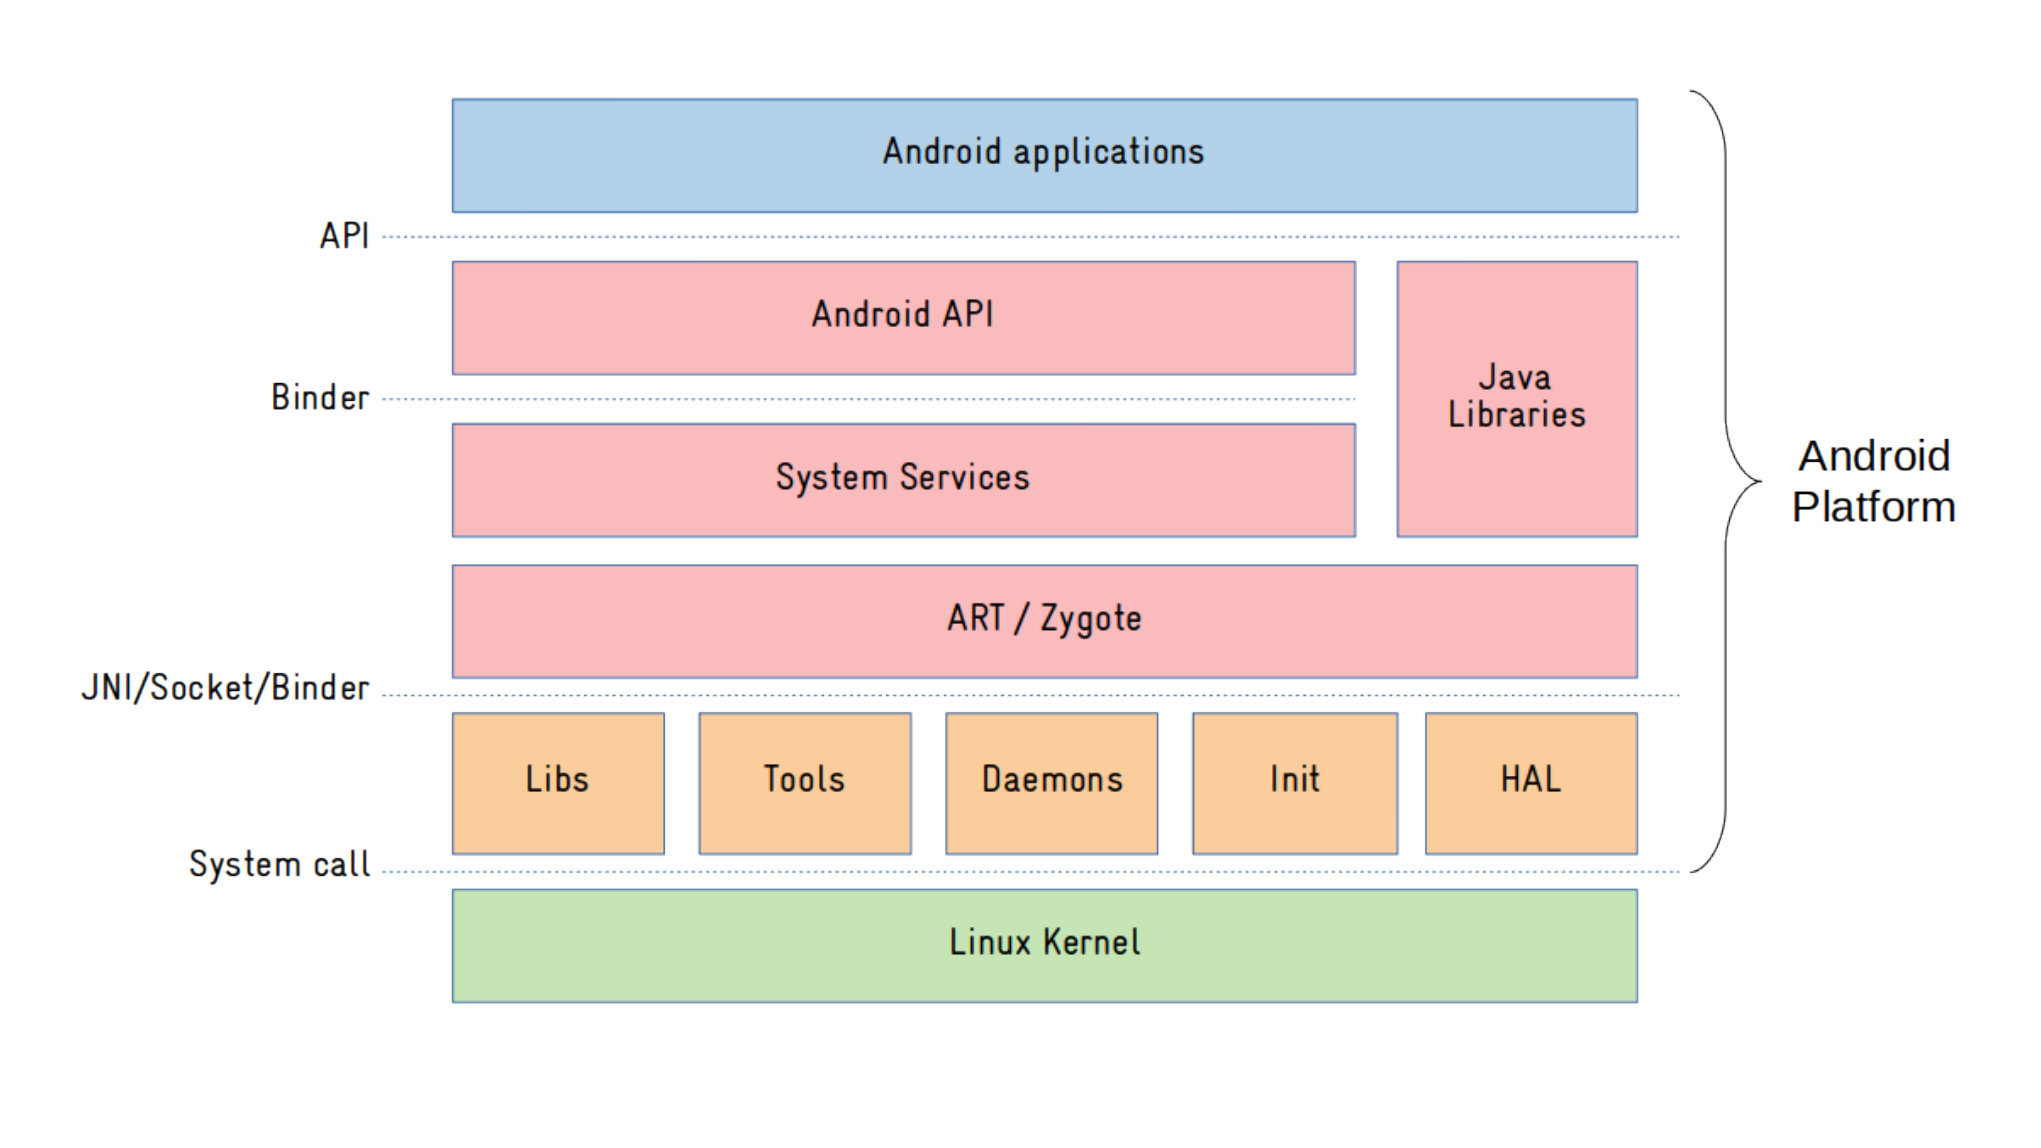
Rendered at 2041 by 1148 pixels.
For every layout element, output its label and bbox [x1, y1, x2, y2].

picture [55, 69, 1985, 1038]
